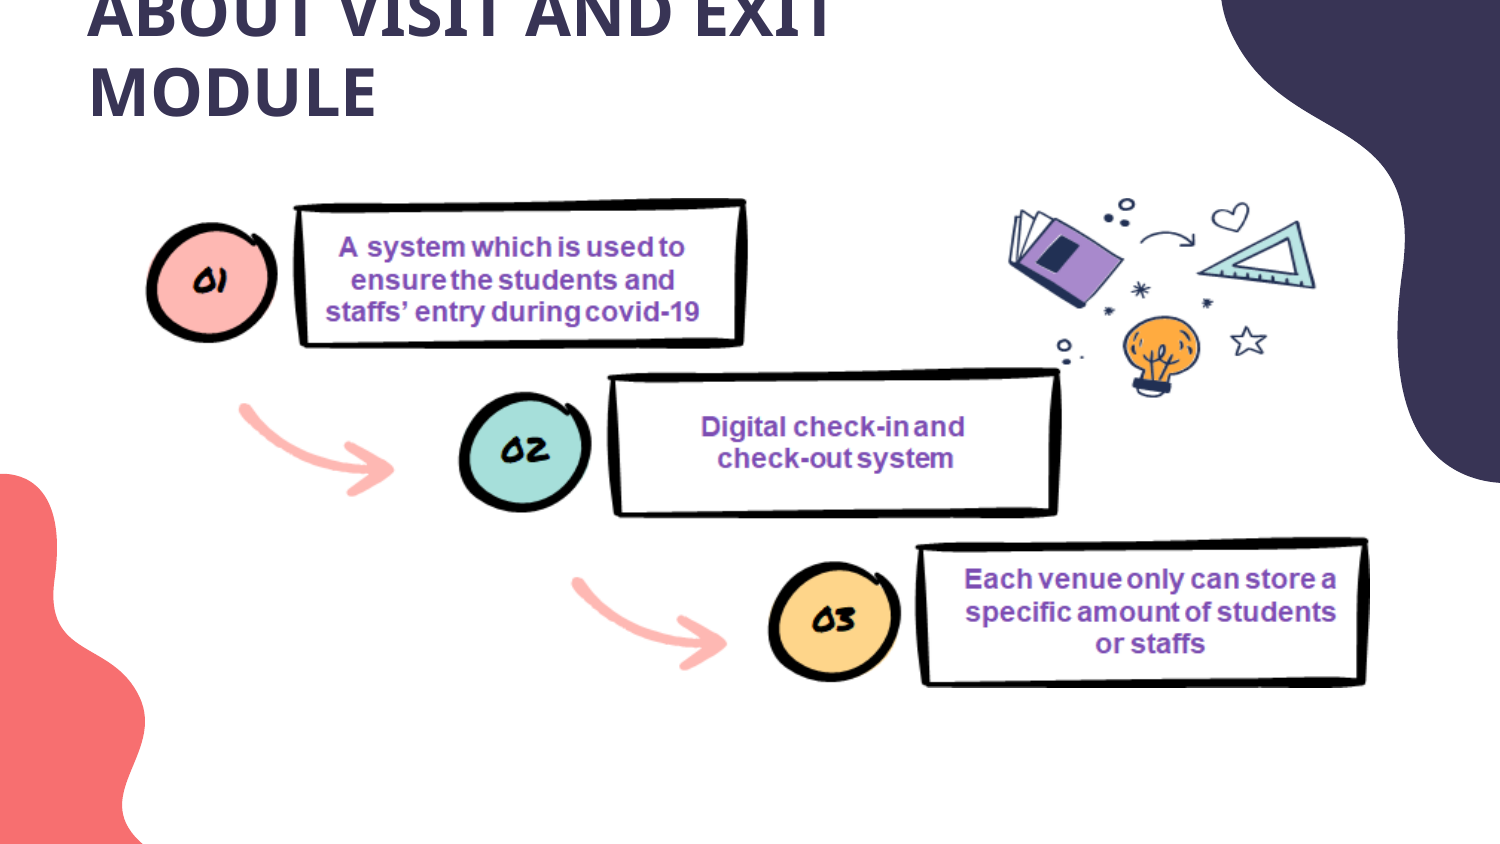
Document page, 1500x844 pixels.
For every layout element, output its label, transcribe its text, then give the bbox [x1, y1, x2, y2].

picture [134, 198, 1370, 688]
title ABOUT VISIT AND EXIT MODULE [72, 104, 1075, 130]
